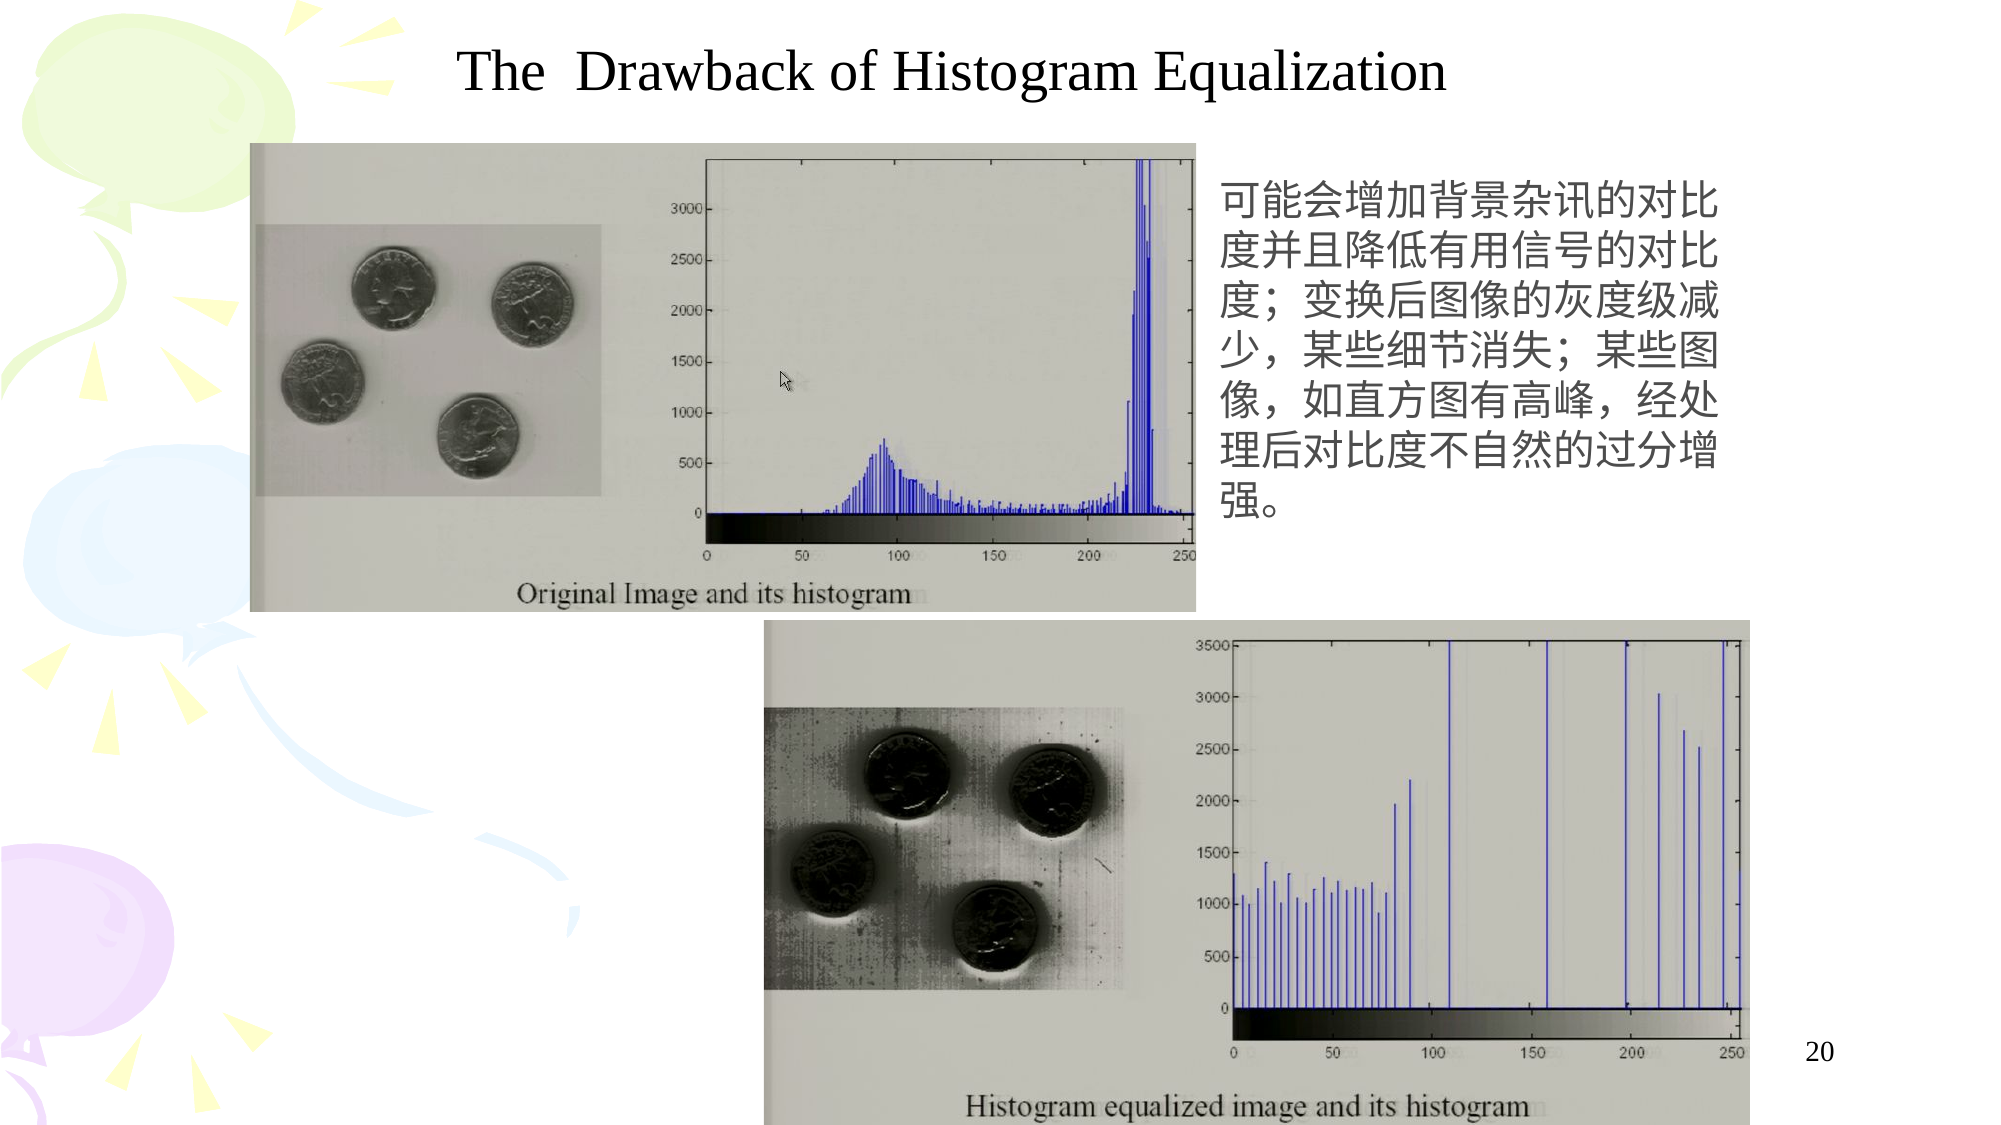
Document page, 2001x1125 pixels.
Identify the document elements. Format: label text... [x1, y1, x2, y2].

text_box The Drawback of Histogram Equalization [314, 24, 1590, 213]
picture [763, 619, 1751, 1125]
slide_number 20 [1754, 1024, 1851, 1101]
text_box 可能会增加背景杂讯的对比度并且降低有用信号的对比度；变换后图像的灰度级减少，某些细节消失；某些图像，如直方图有高峰，经处理后对比度不自然的过分增强。 [1204, 166, 1749, 532]
picture [249, 142, 1197, 612]
